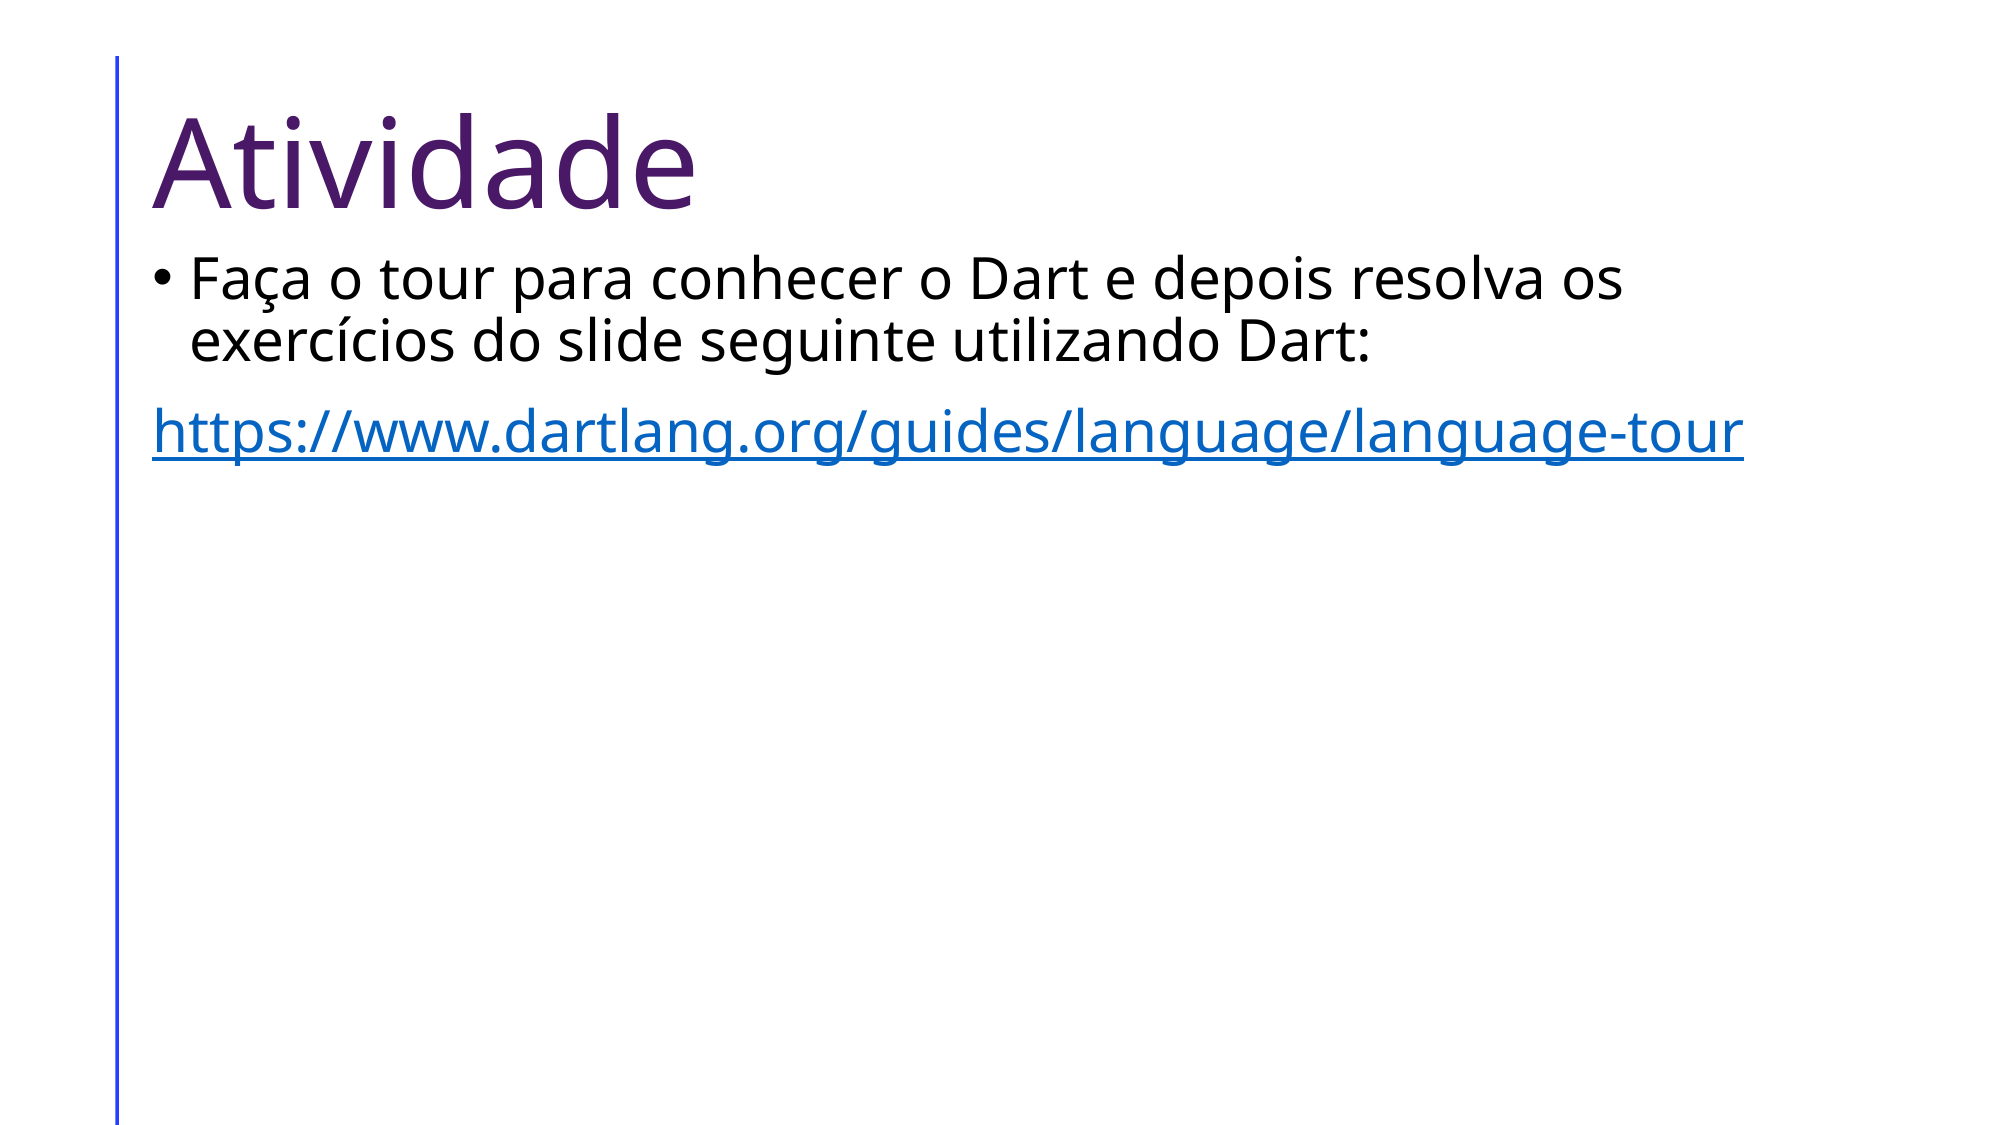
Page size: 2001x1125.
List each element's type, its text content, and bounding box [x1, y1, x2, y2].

list Faça o tour para conhecer o Dart e depois resolva os exercícios do slide seguinte utilizando Dart: https://www.dartlang.org/guides/language/language-tour [137, 241, 1863, 1014]
title Atividade [137, 59, 1863, 241]
